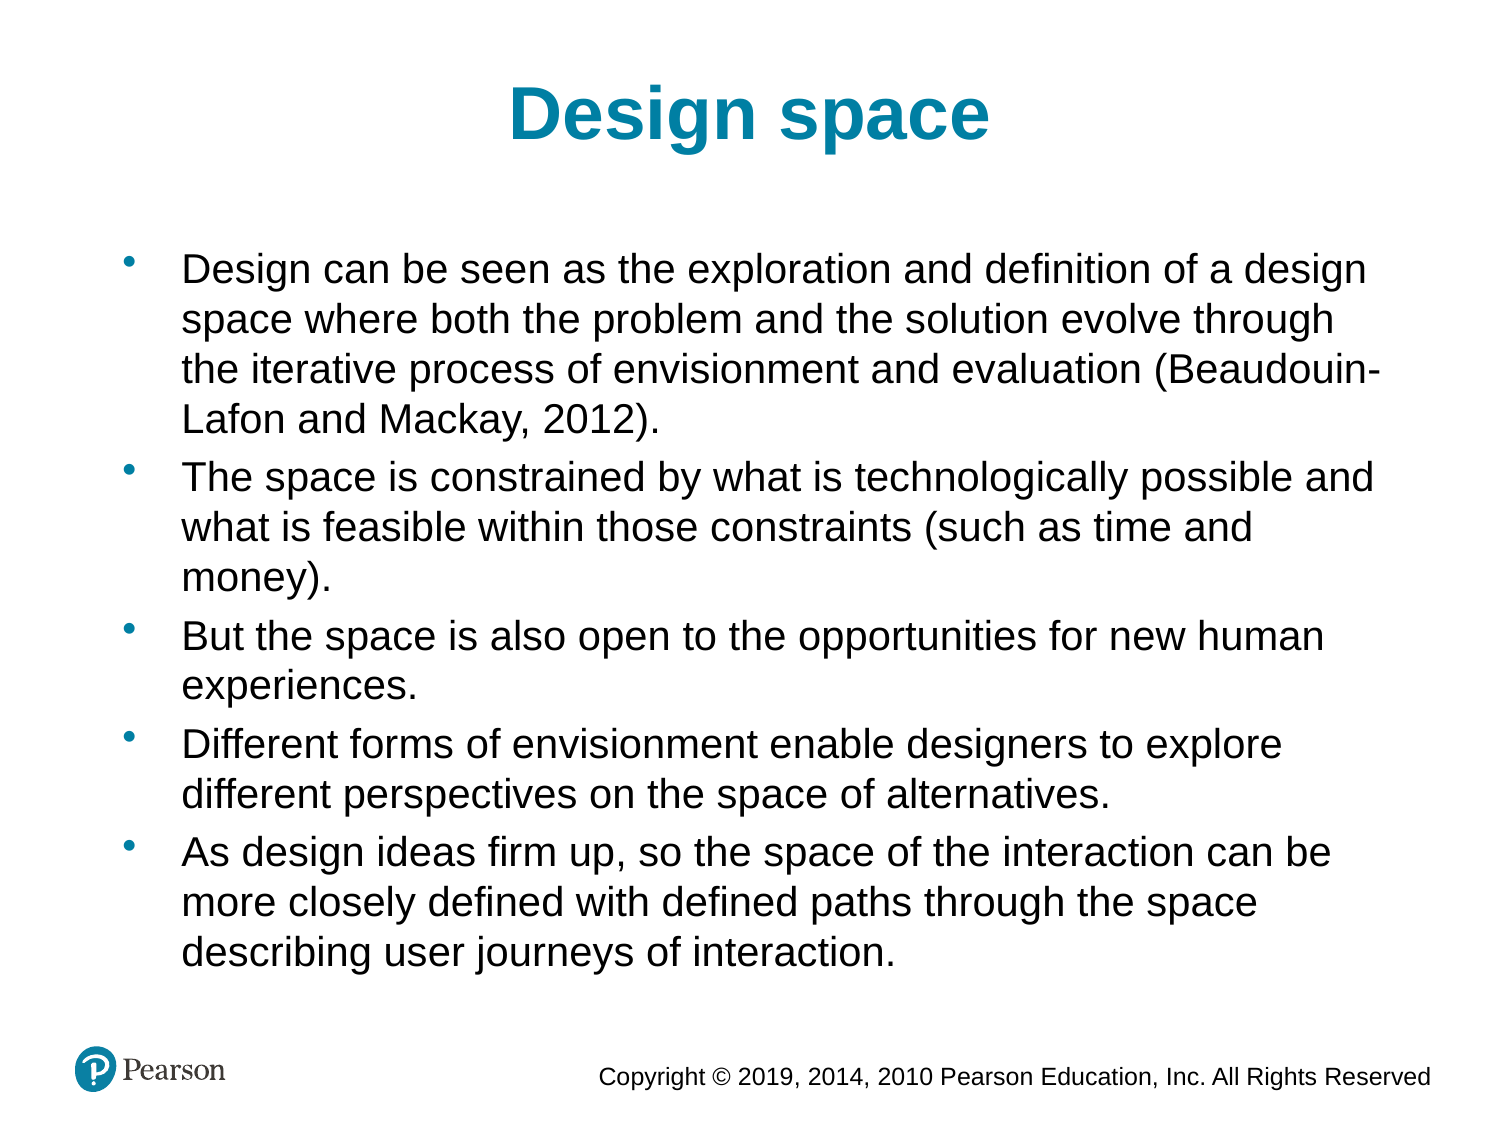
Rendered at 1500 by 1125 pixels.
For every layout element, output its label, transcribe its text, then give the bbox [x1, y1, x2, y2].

list Design can be seen as the exploration and definition of a design space where both the problem and the solution evolve through the iterative process of envisionment and evaluation (Beaudouin-Lafon and Mackay, 2012). The space is constrained by what is technologically possible and what is feasible within those constraints (such as time and money). But the space is also open to the opportunities for new human experiences. Different forms of envisionment enable designers to explore different perspectives on the space of alternatives. As design ideas firm up, so the space of the interaction can be more closely defined with defined paths through the space describing user journeys of interaction. [107, 233, 1402, 989]
title Design space [103, 59, 1397, 160]
